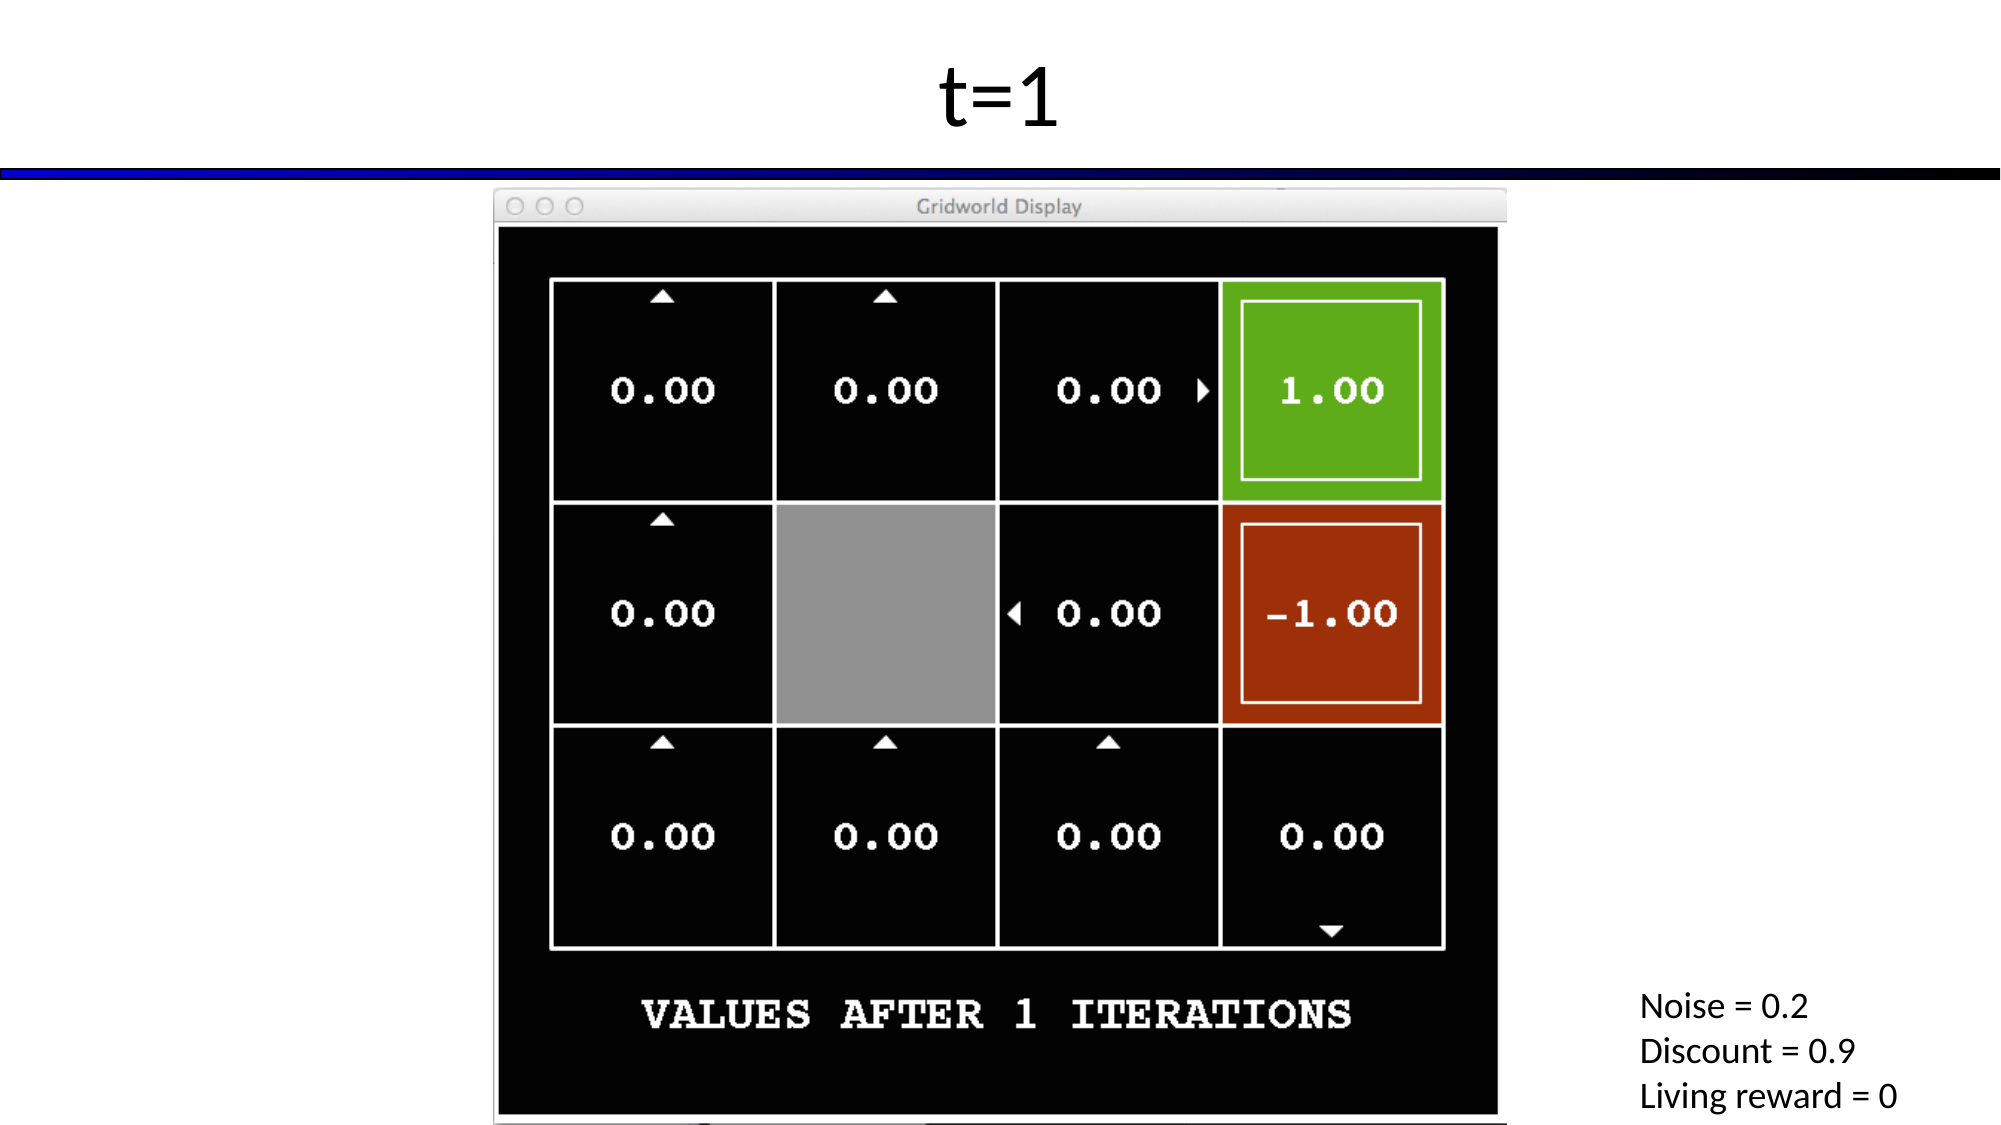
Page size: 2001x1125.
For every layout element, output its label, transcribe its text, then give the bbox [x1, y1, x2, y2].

title t=1 [0, 0, 2000, 184]
picture [493, 187, 1507, 1125]
text_box Noise = 0.2 Discount = 0.9 Living reward = 0 [1624, 973, 2000, 1124]
